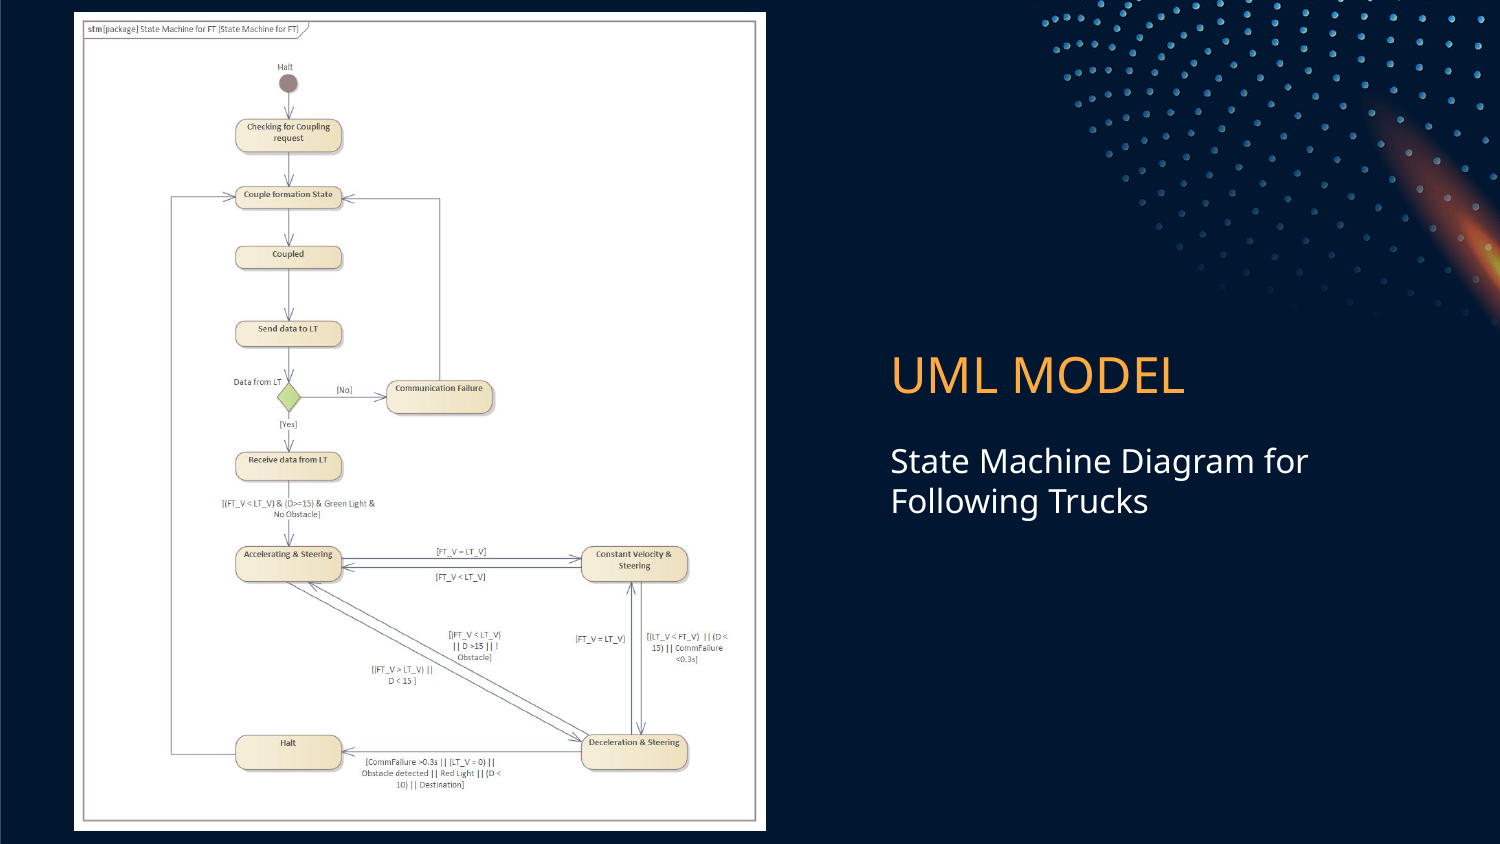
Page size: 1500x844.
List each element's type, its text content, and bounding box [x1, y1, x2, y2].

list State Machine Diagram for Following Trucks [875, 425, 1341, 631]
picture [0, 0, 1500, 844]
title UML MODEL [875, 212, 1341, 419]
